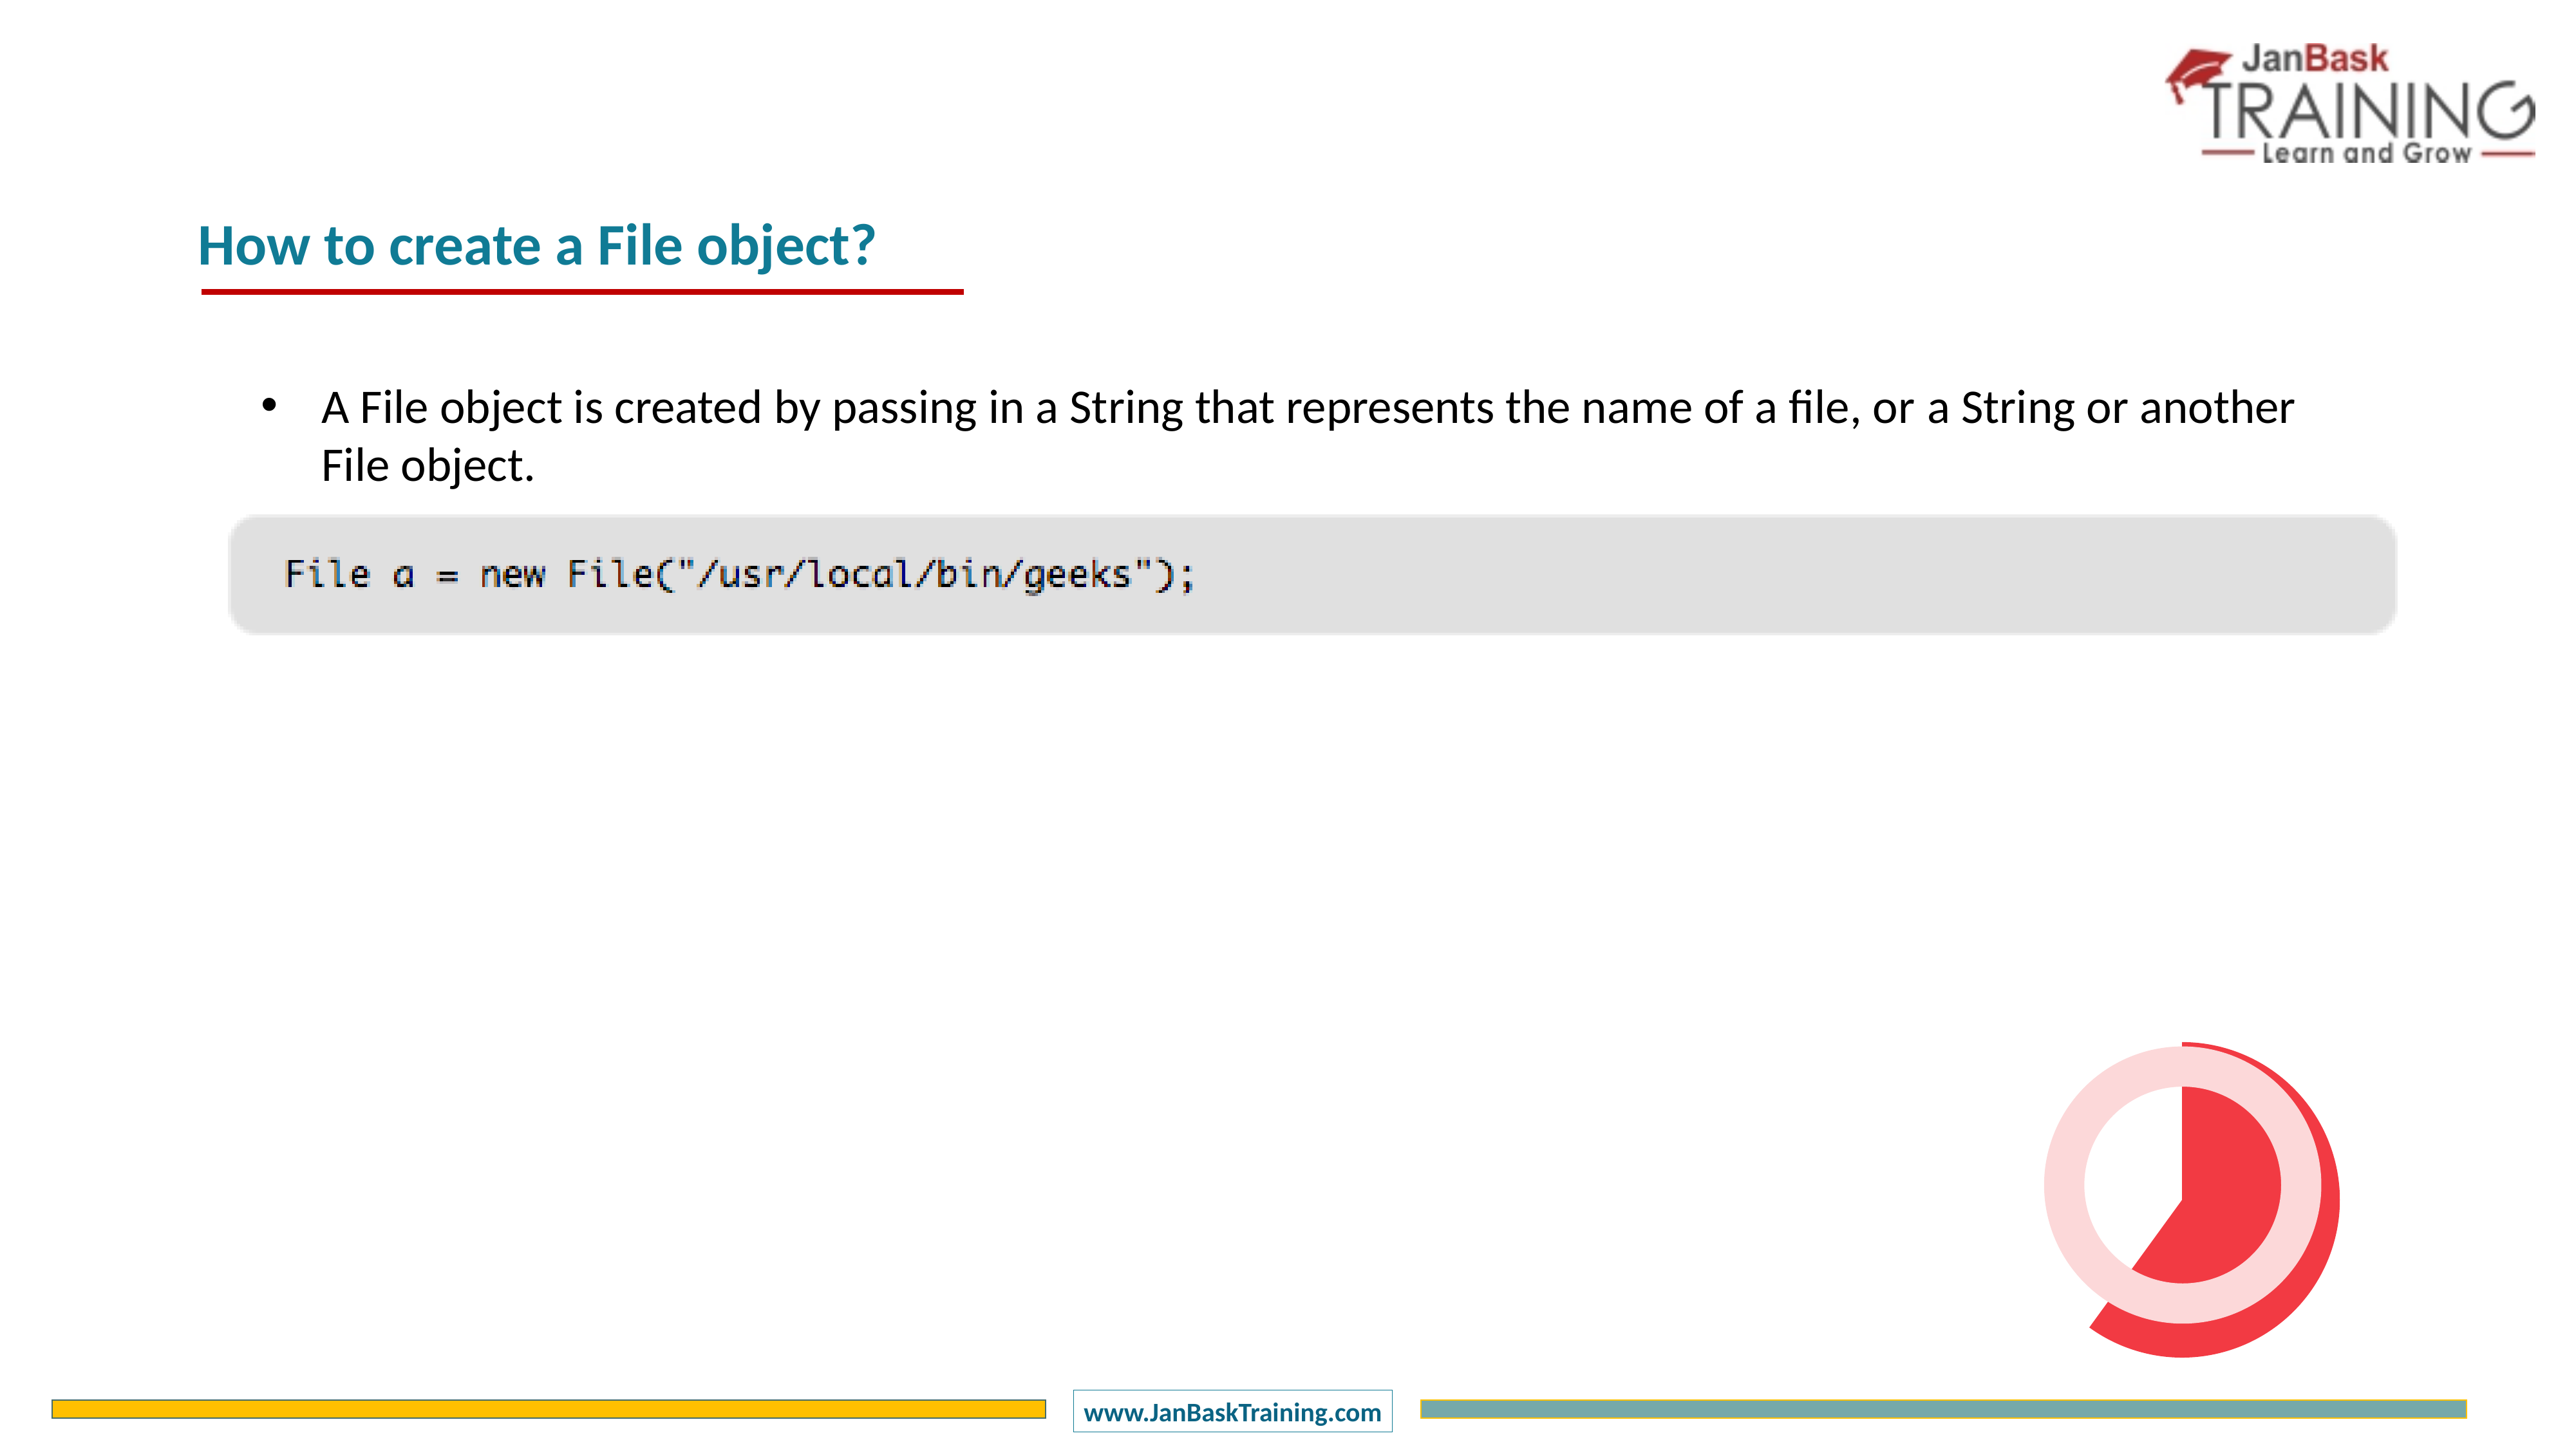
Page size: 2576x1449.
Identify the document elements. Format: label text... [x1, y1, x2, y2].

picture [216, 509, 2407, 646]
text_box A File object is created by passing in a String that represents the name of a file, or a String or another File object. [256, 370, 2367, 496]
picture [2165, 43, 2535, 163]
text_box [2022, 1040, 2342, 1360]
text_box How to create a File object? [193, 201, 2000, 282]
